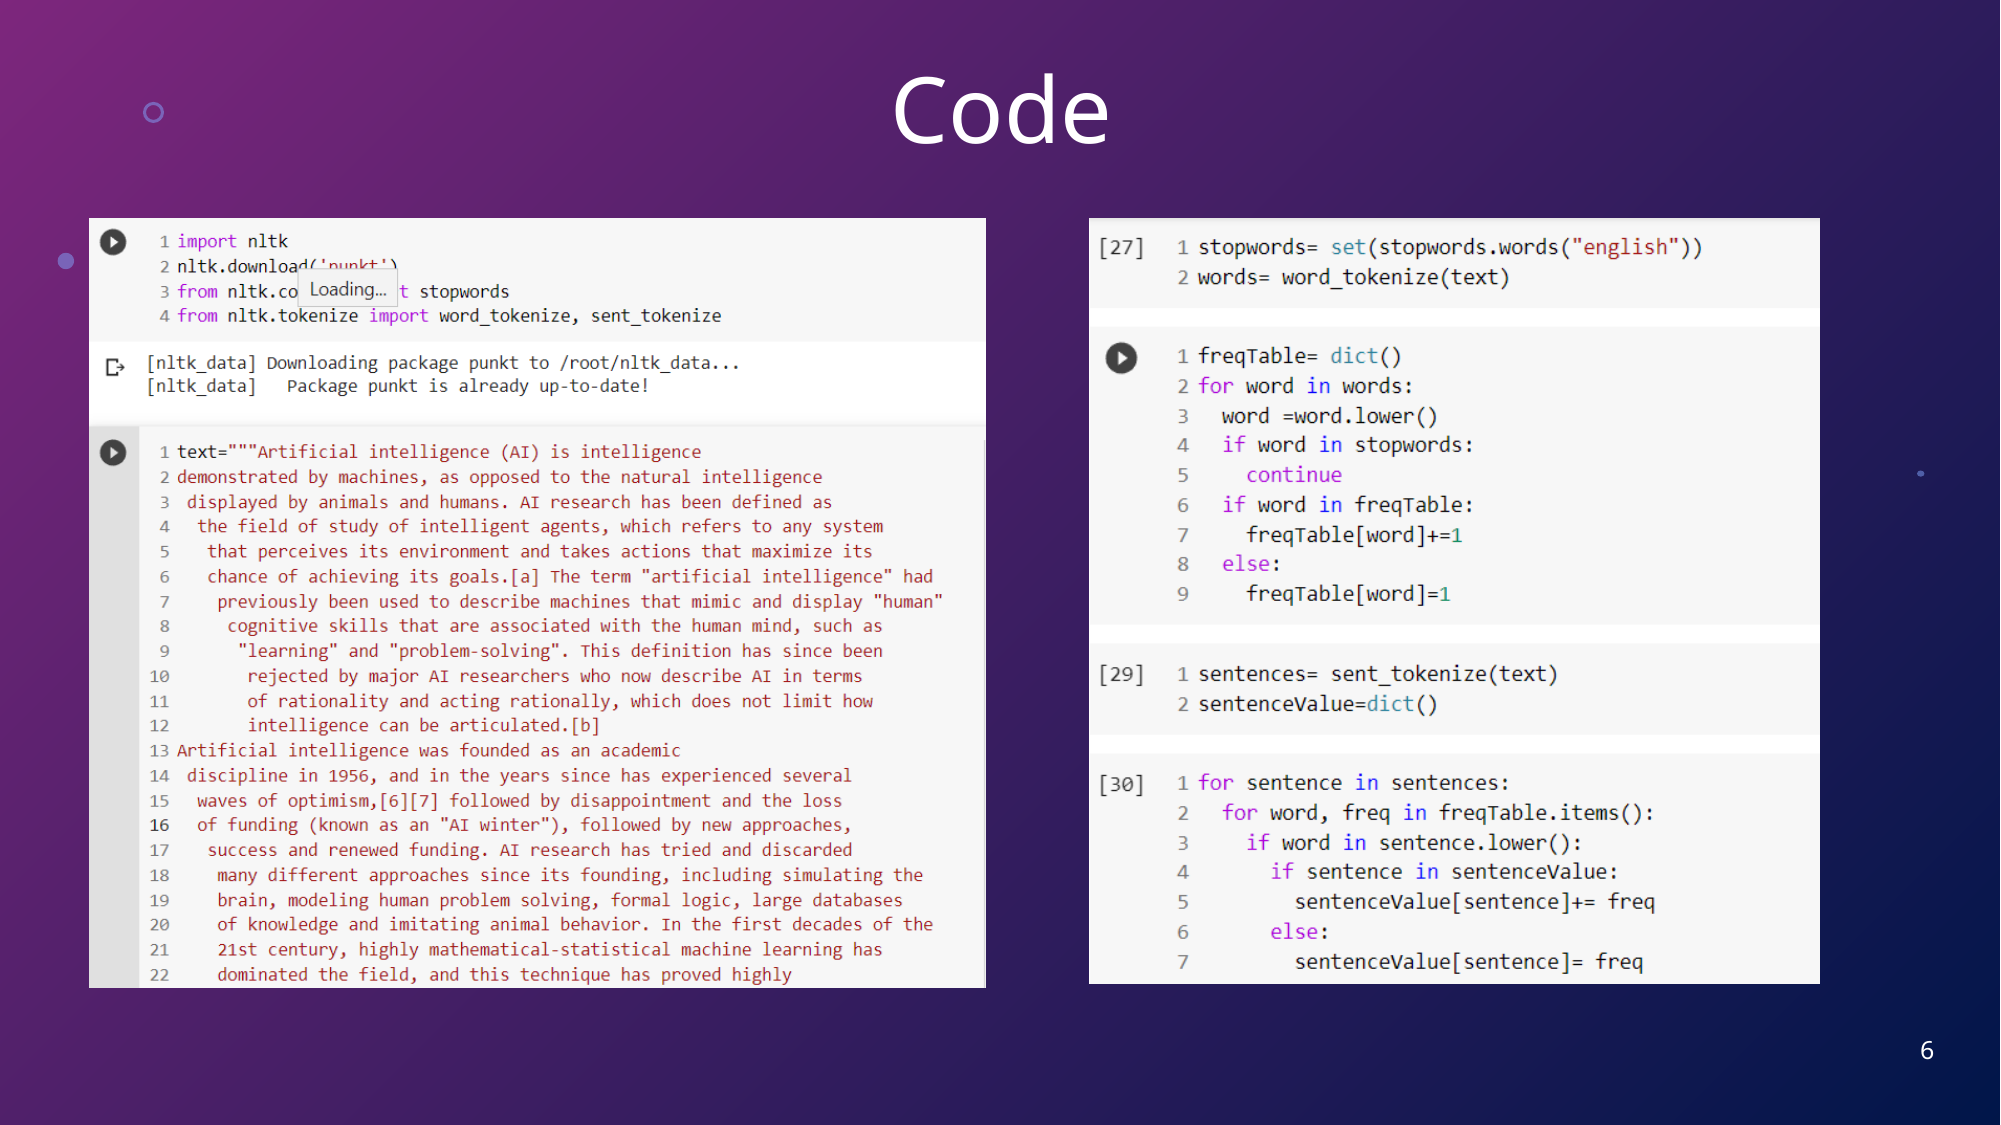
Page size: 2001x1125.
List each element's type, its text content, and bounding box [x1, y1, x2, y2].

picture [1089, 218, 1820, 984]
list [89, 218, 986, 988]
slide_number 6 [1499, 1021, 1950, 1082]
title Code [139, 59, 1865, 278]
